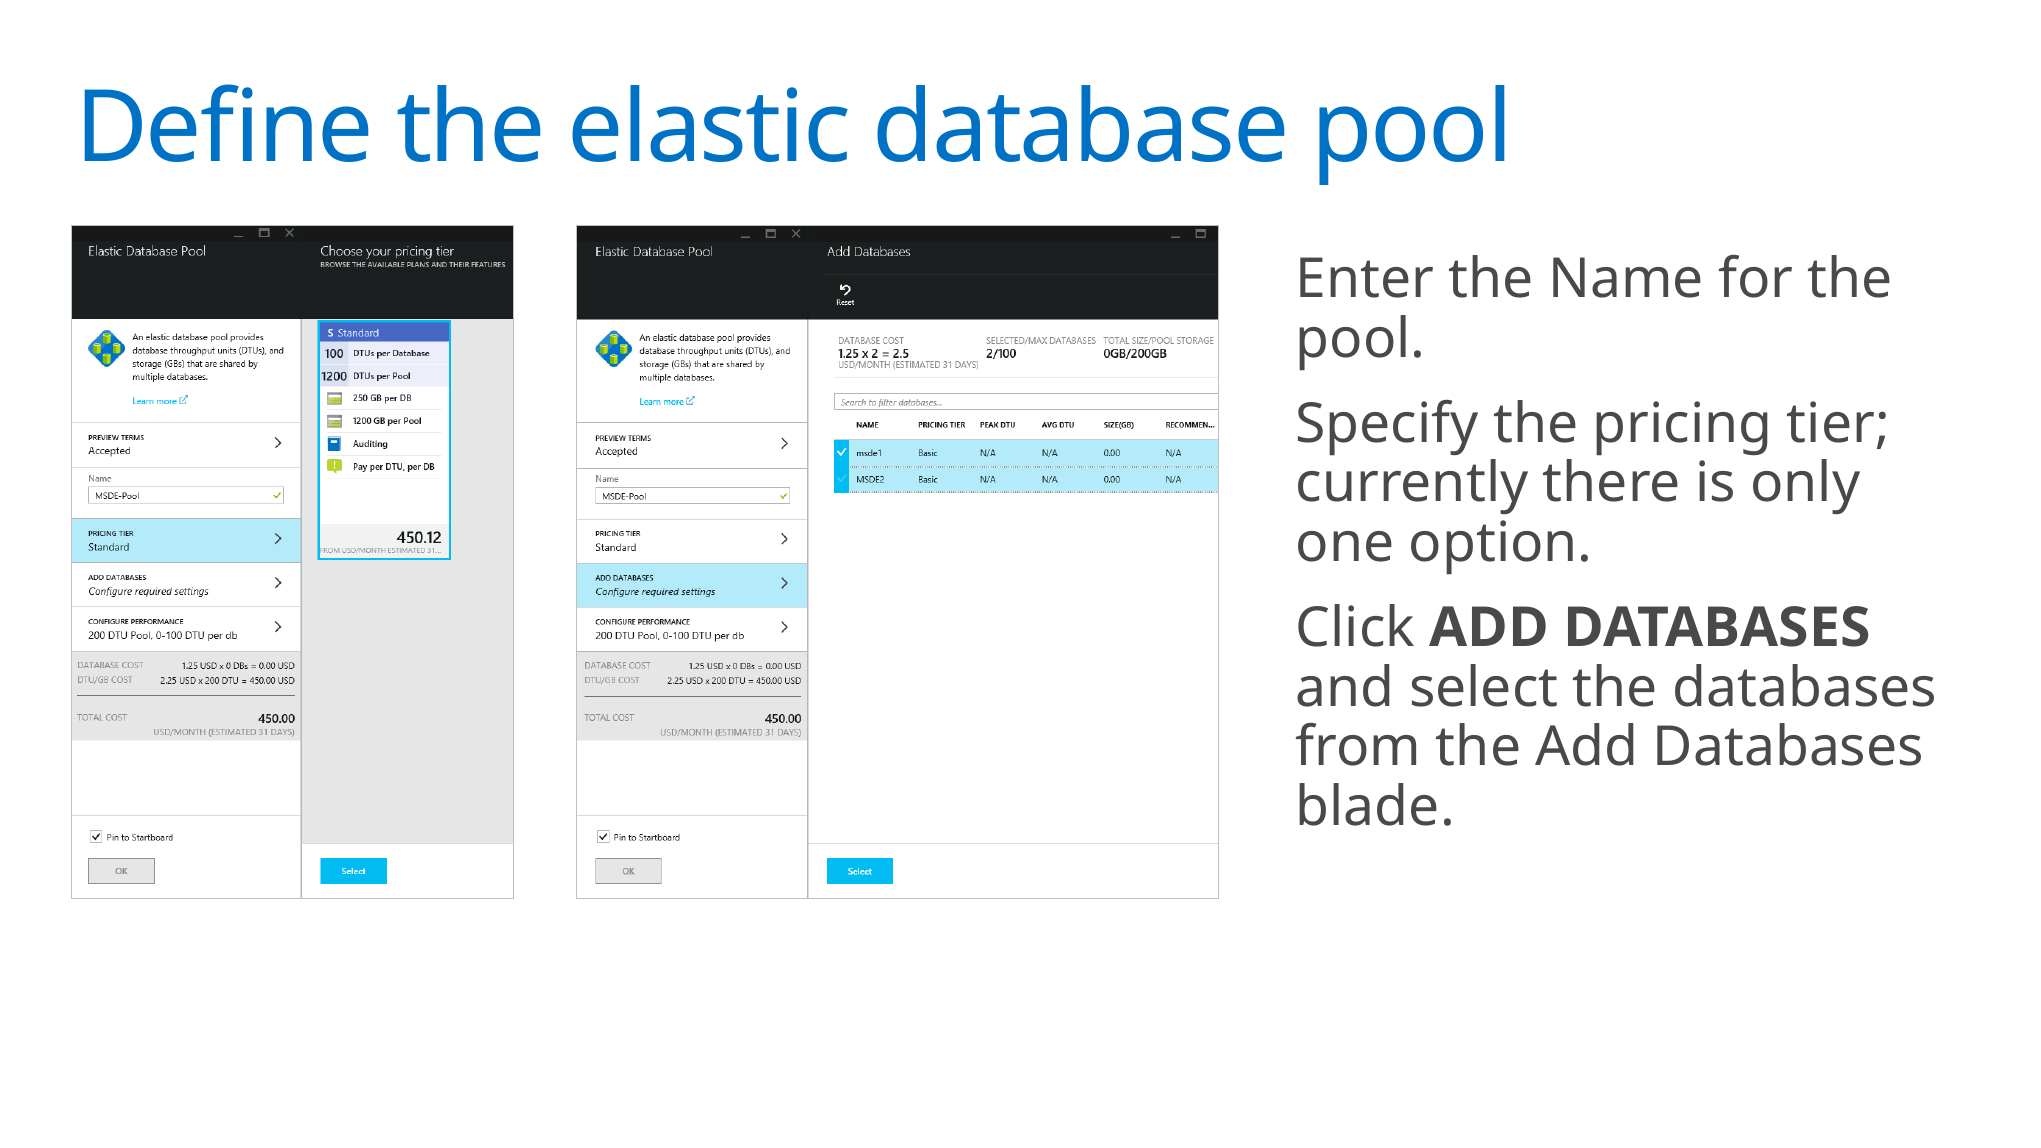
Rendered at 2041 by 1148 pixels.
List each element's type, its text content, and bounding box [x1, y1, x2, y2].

picture [575, 225, 1219, 900]
picture [71, 225, 514, 900]
list Enter the Name for the pool. Specify the pricing tier; currently there is only one option. Click ADD DATABASES and select the databases from the Add Databases blade. [1265, 225, 1996, 1055]
title Define the elastic database pool [60, 60, 2011, 211]
